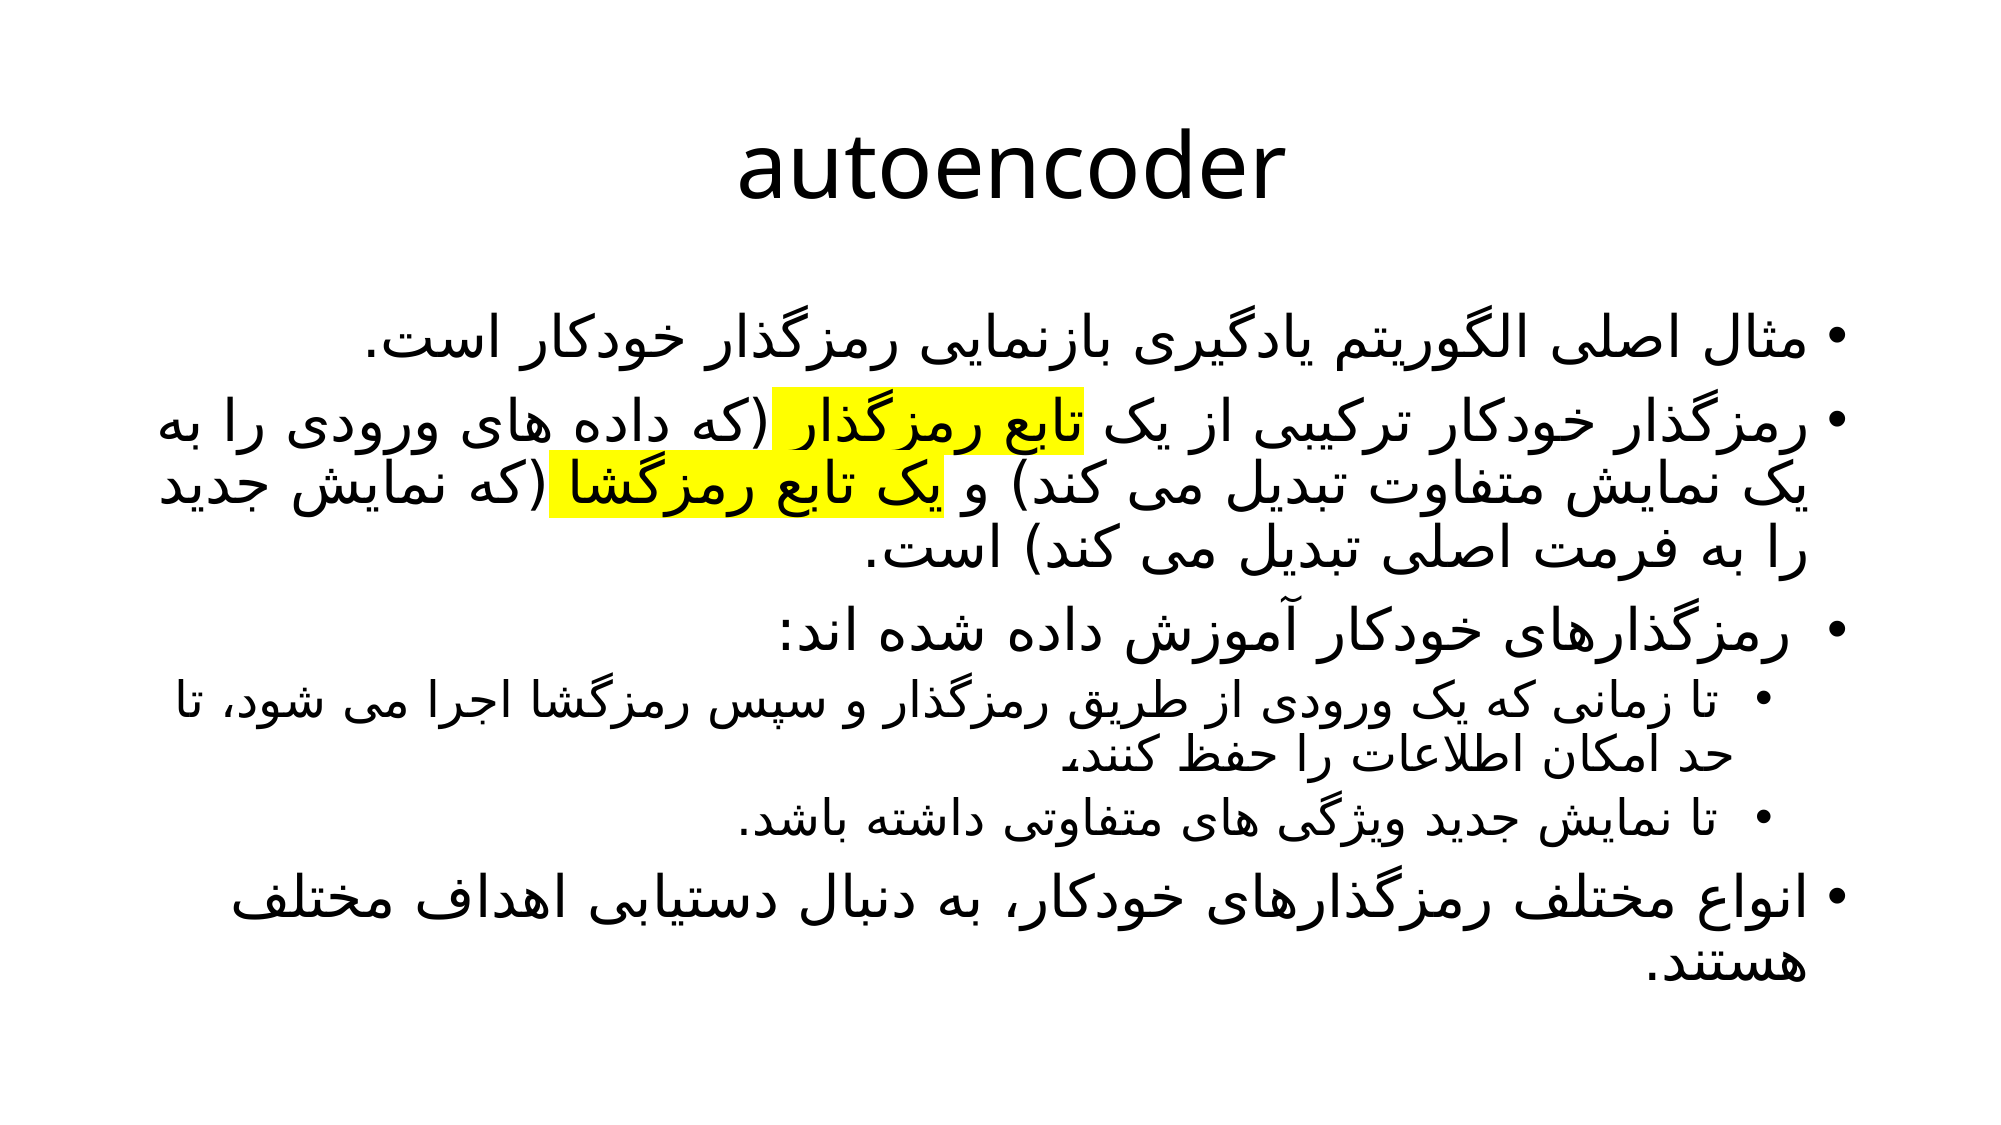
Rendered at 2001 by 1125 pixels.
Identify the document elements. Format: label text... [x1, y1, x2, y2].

title autoencoder [137, 59, 1863, 278]
list مثال اصلی الگوریتم یادگیری بازنمایی رمزگذار خودکار است. رمزگذار خودکار ترکیبی از یک تابع رمزگذار (که داده های ورودی را به یک نمایش متفاوت تبدیل می کند) و یک تابع رمزگشا (که نمایش جدید را به فرمت اصلی تبدیل می کند) است. رمزگذارهای خودکار آموزش داده شده اند: تا زمانی که یک ورودی از طریق رمزگذار و سپس رمزگشا اجرا می شود، تا حد امکان اطلاعات را حفظ کنند، تا نمایش جدید ویژگی های متفاوتی داشته باشد. انواع مختلف رمزگذارهای خودکار، به دنبال دستیابی اهداف مختلف هستند. [137, 299, 1863, 1014]
